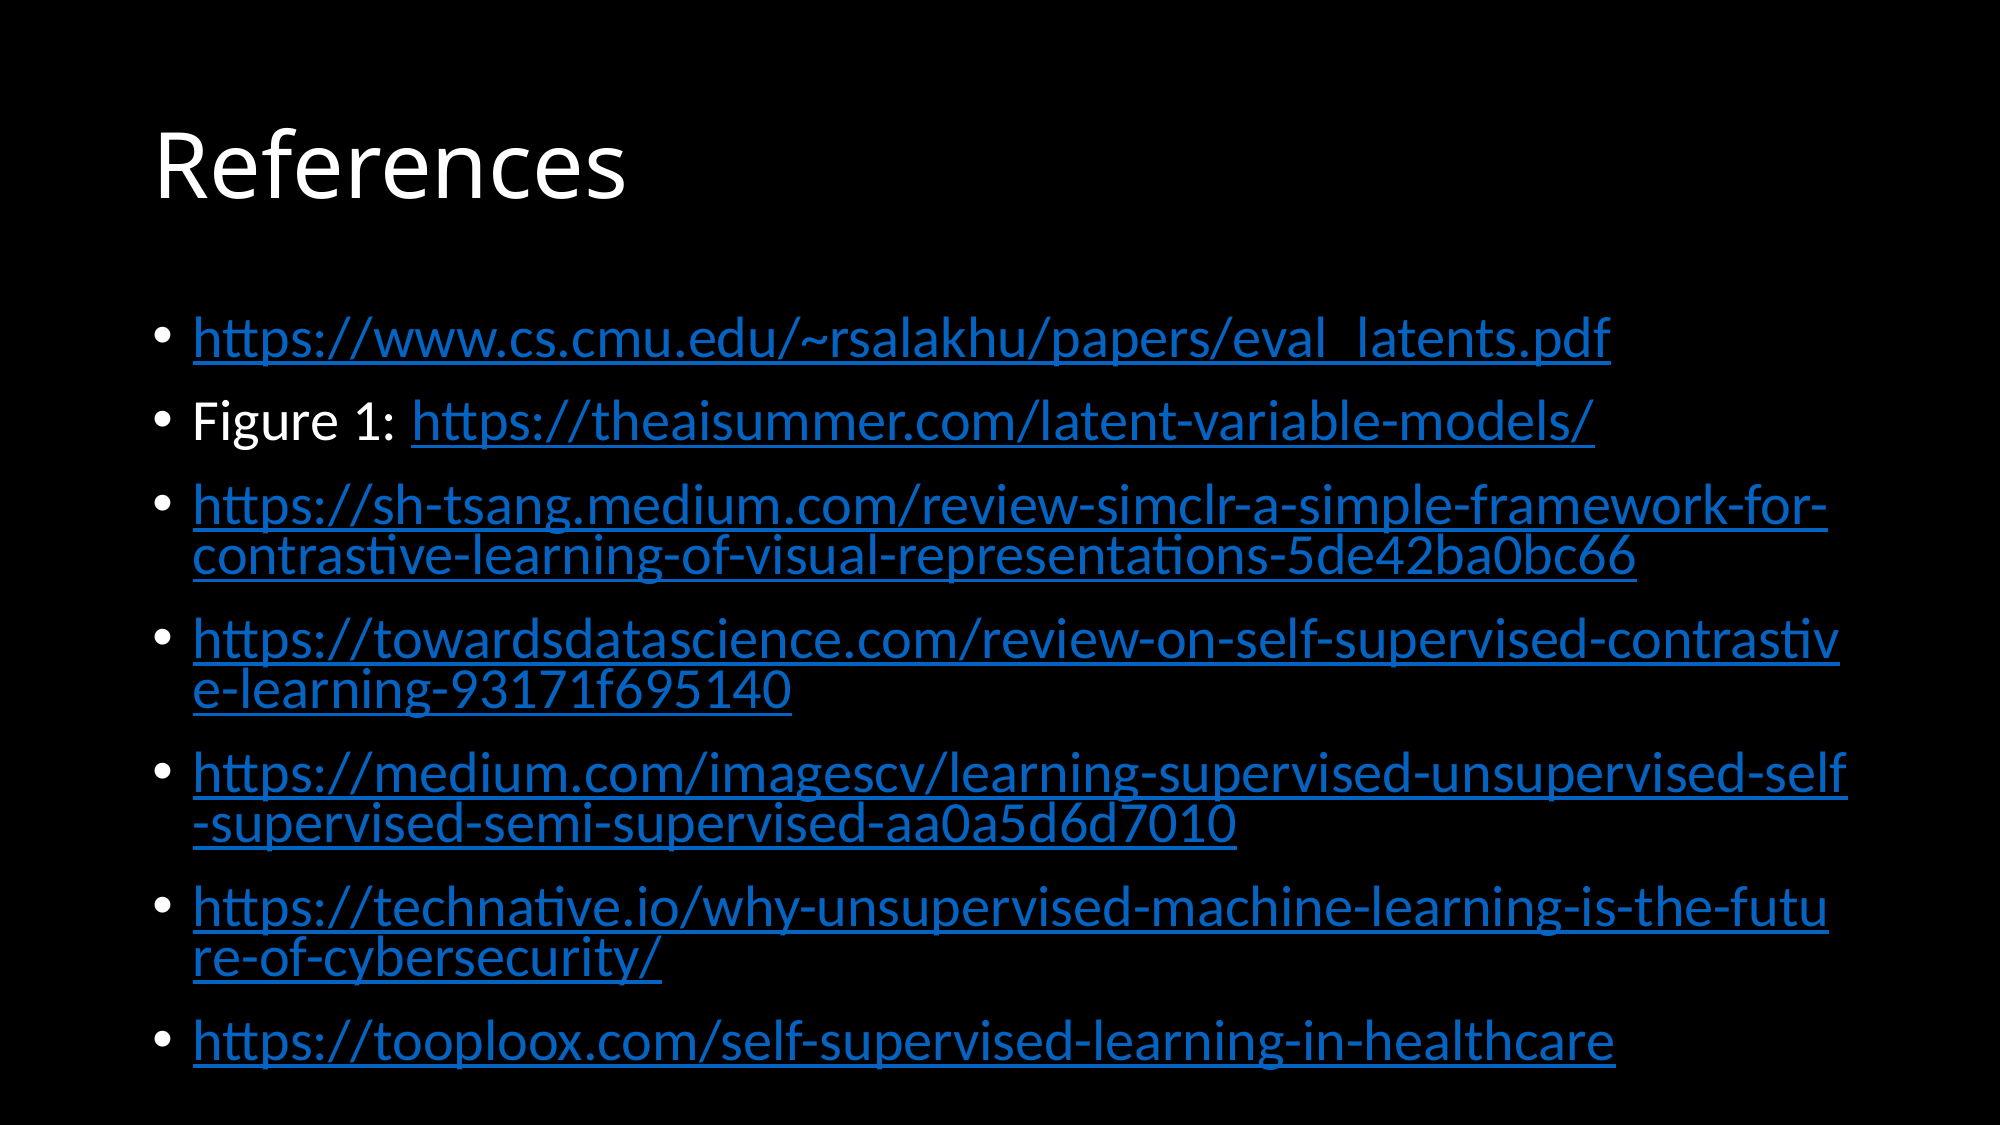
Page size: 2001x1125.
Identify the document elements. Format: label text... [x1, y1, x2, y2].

list https://www.cs.cmu.edu/~rsalakhu/papers/eval_latents.pdf Figure 1: https://theaisummer.com/latent-variable-models/ https://sh-tsang.medium.com/review-simclr-a-simple-framework-for-contrastive-learning-of-visual-representations-5de42ba0bc66 https://towardsdatascience.com/review-on-self-supervised-contrastive-learning-93171f695140 https://medium.com/imagescv/learning-supervised-unsupervised-self-supervised-semi-supervised-aa0a5d6d7010 https://technative.io/why-unsupervised-machine-learning-is-the-future-of-cybersecurity/ https://tooploox.com/self-supervised-learning-in-healthcare [137, 299, 1863, 1014]
title References [137, 59, 1863, 278]
